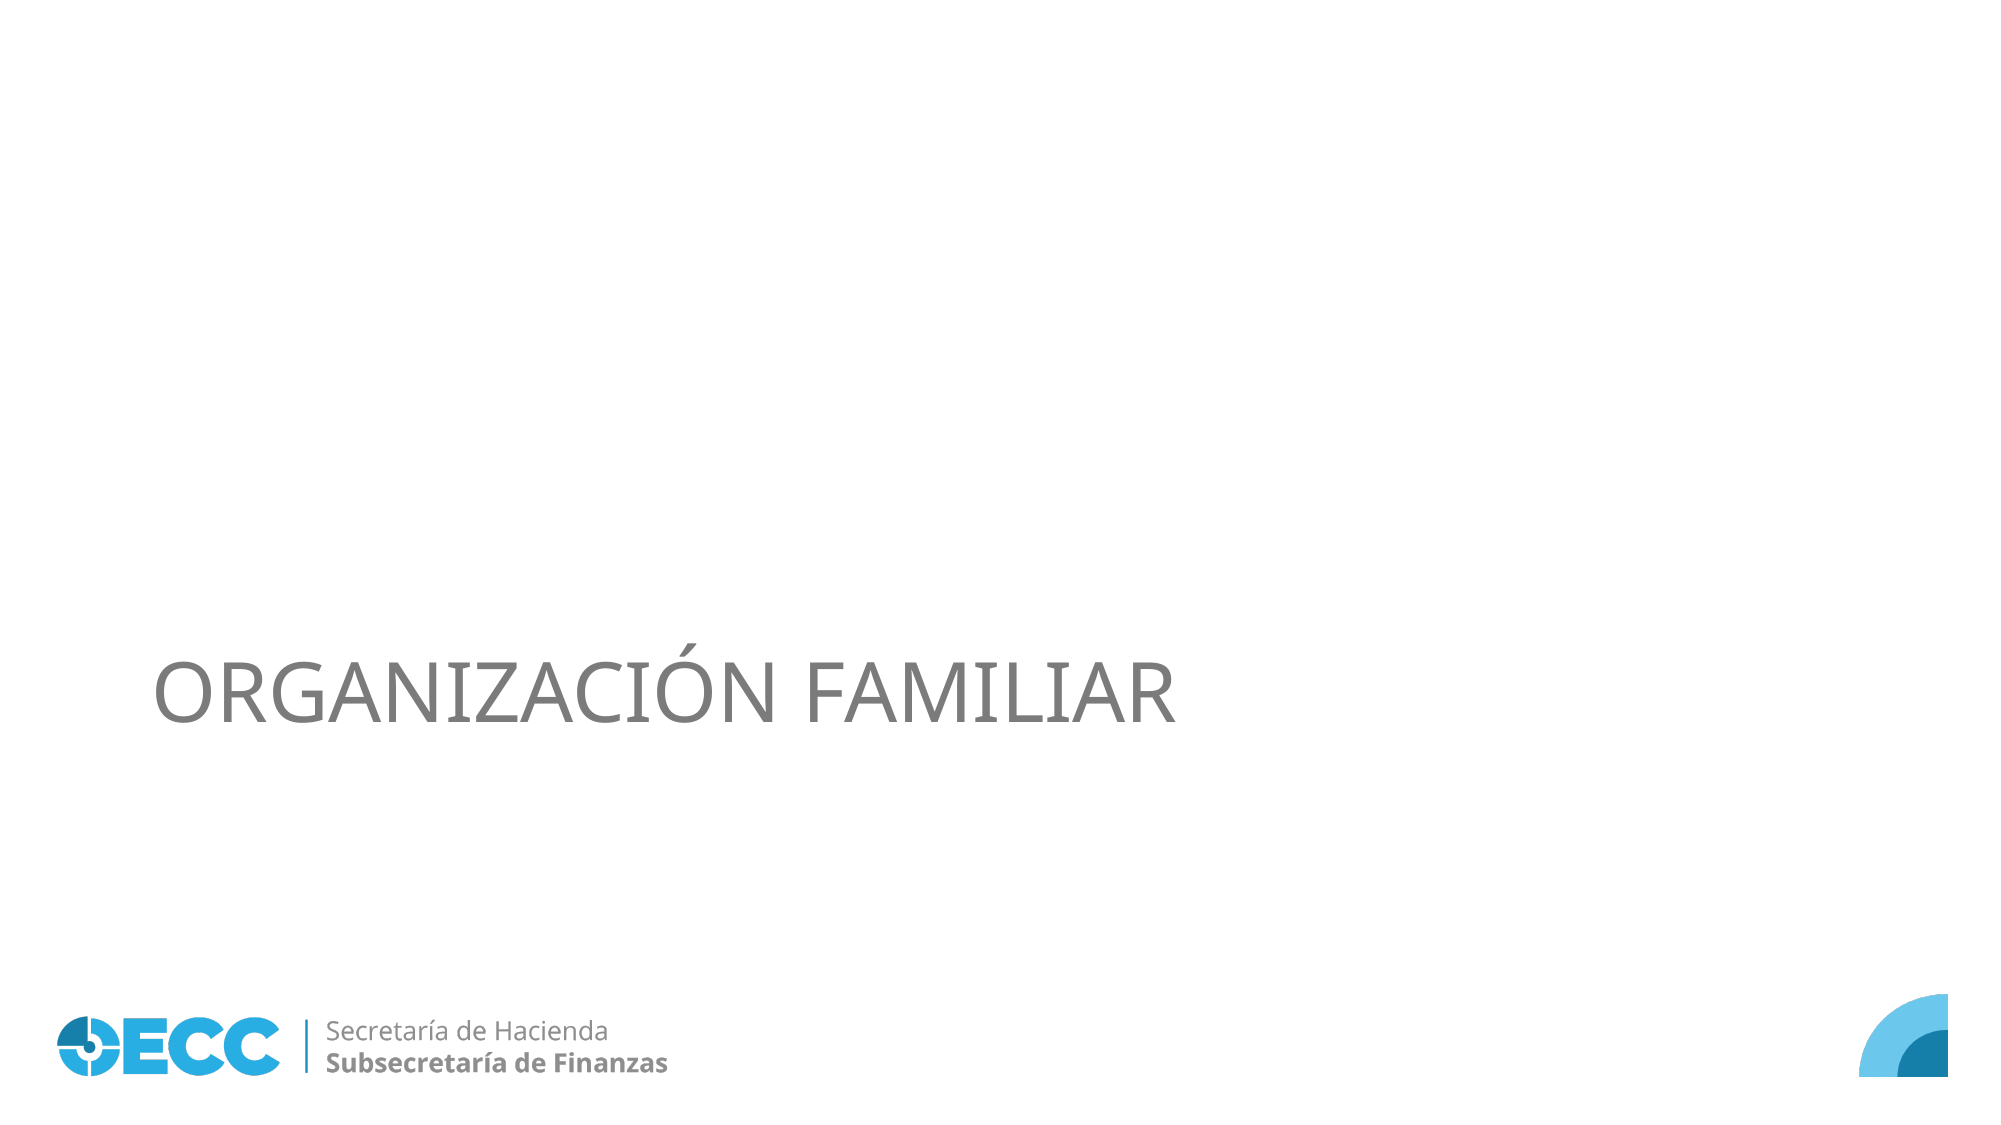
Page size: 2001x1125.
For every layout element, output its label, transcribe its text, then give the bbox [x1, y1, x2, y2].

picture [1859, 994, 1948, 1077]
picture [52, 1012, 672, 1077]
title ORGANIZACIÓN FAMILIAR [136, 280, 1862, 749]
